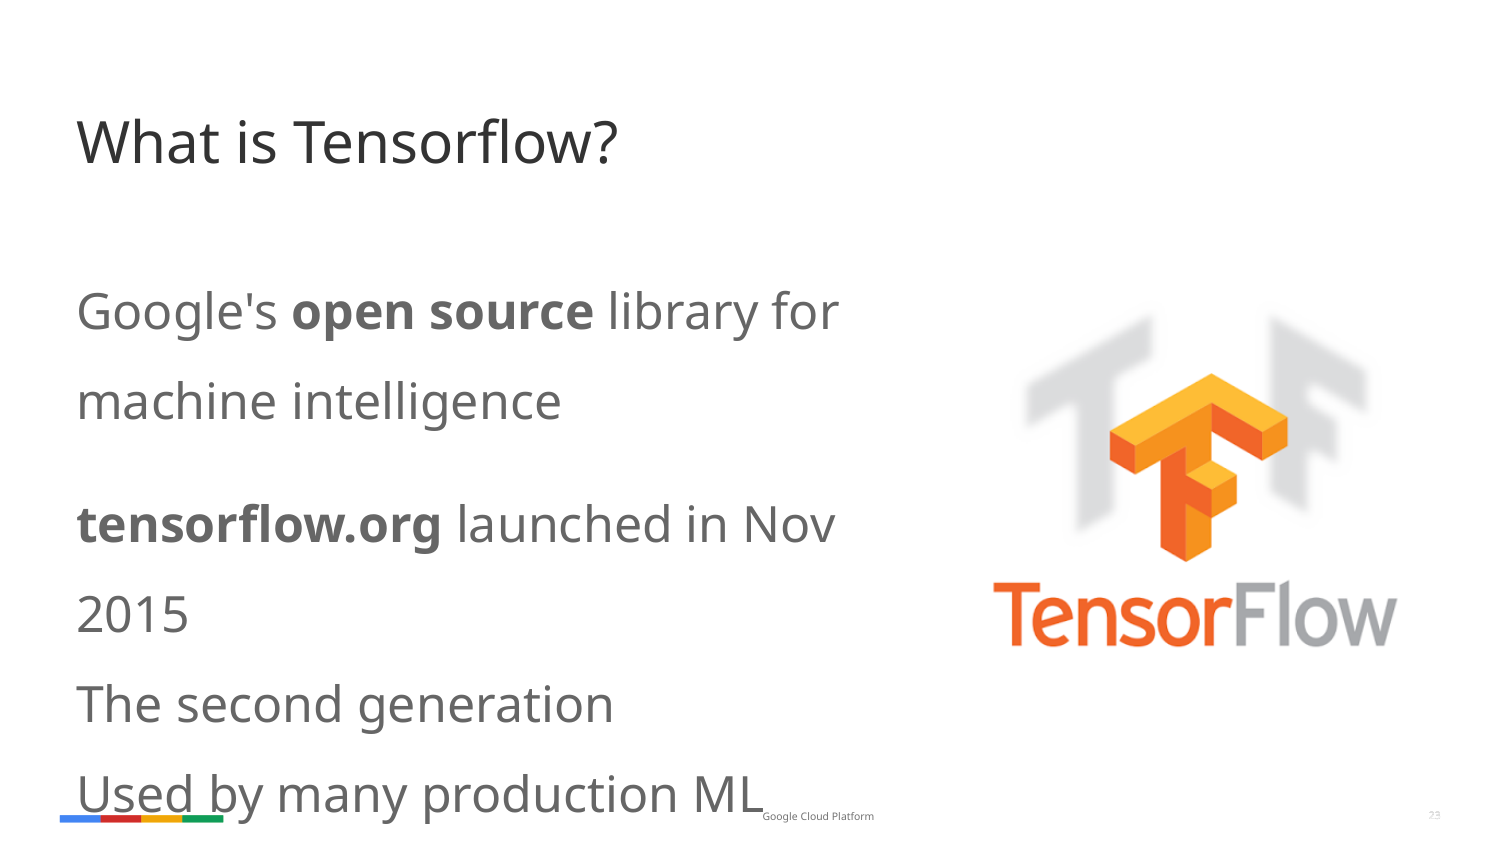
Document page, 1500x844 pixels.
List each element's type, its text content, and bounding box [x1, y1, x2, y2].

list Google's open source library for machine intelligence tensorflow.org launched in Nov 2015 The second generation Used by many production ML projects [61, 234, 978, 747]
title What is Tensorflow? [61, 80, 738, 219]
picture [977, 300, 1414, 657]
